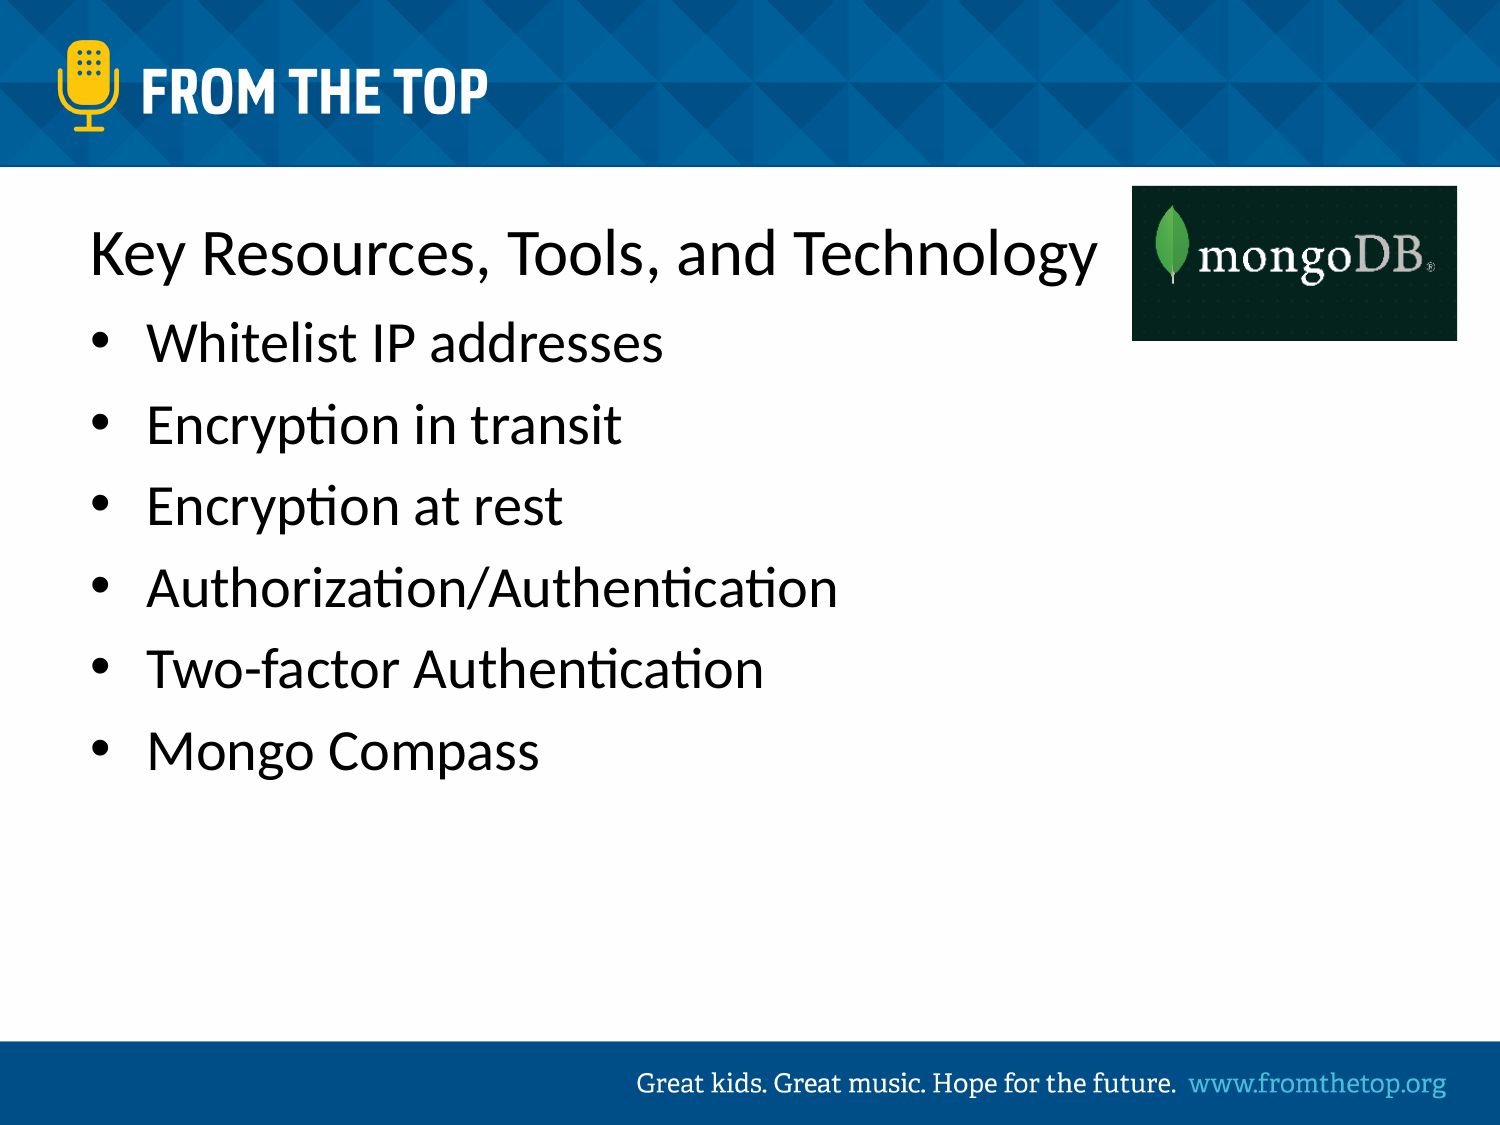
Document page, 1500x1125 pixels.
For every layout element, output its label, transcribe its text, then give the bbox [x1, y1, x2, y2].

title Key Resources, Tools, and Technology [75, 201, 1126, 296]
list Whitelist IP addresses Encryption in transit Encryption at rest Authorization/Authentication Two-factor Authentication Mongo Compass [75, 296, 1425, 1014]
picture [0, 0, 1500, 1125]
